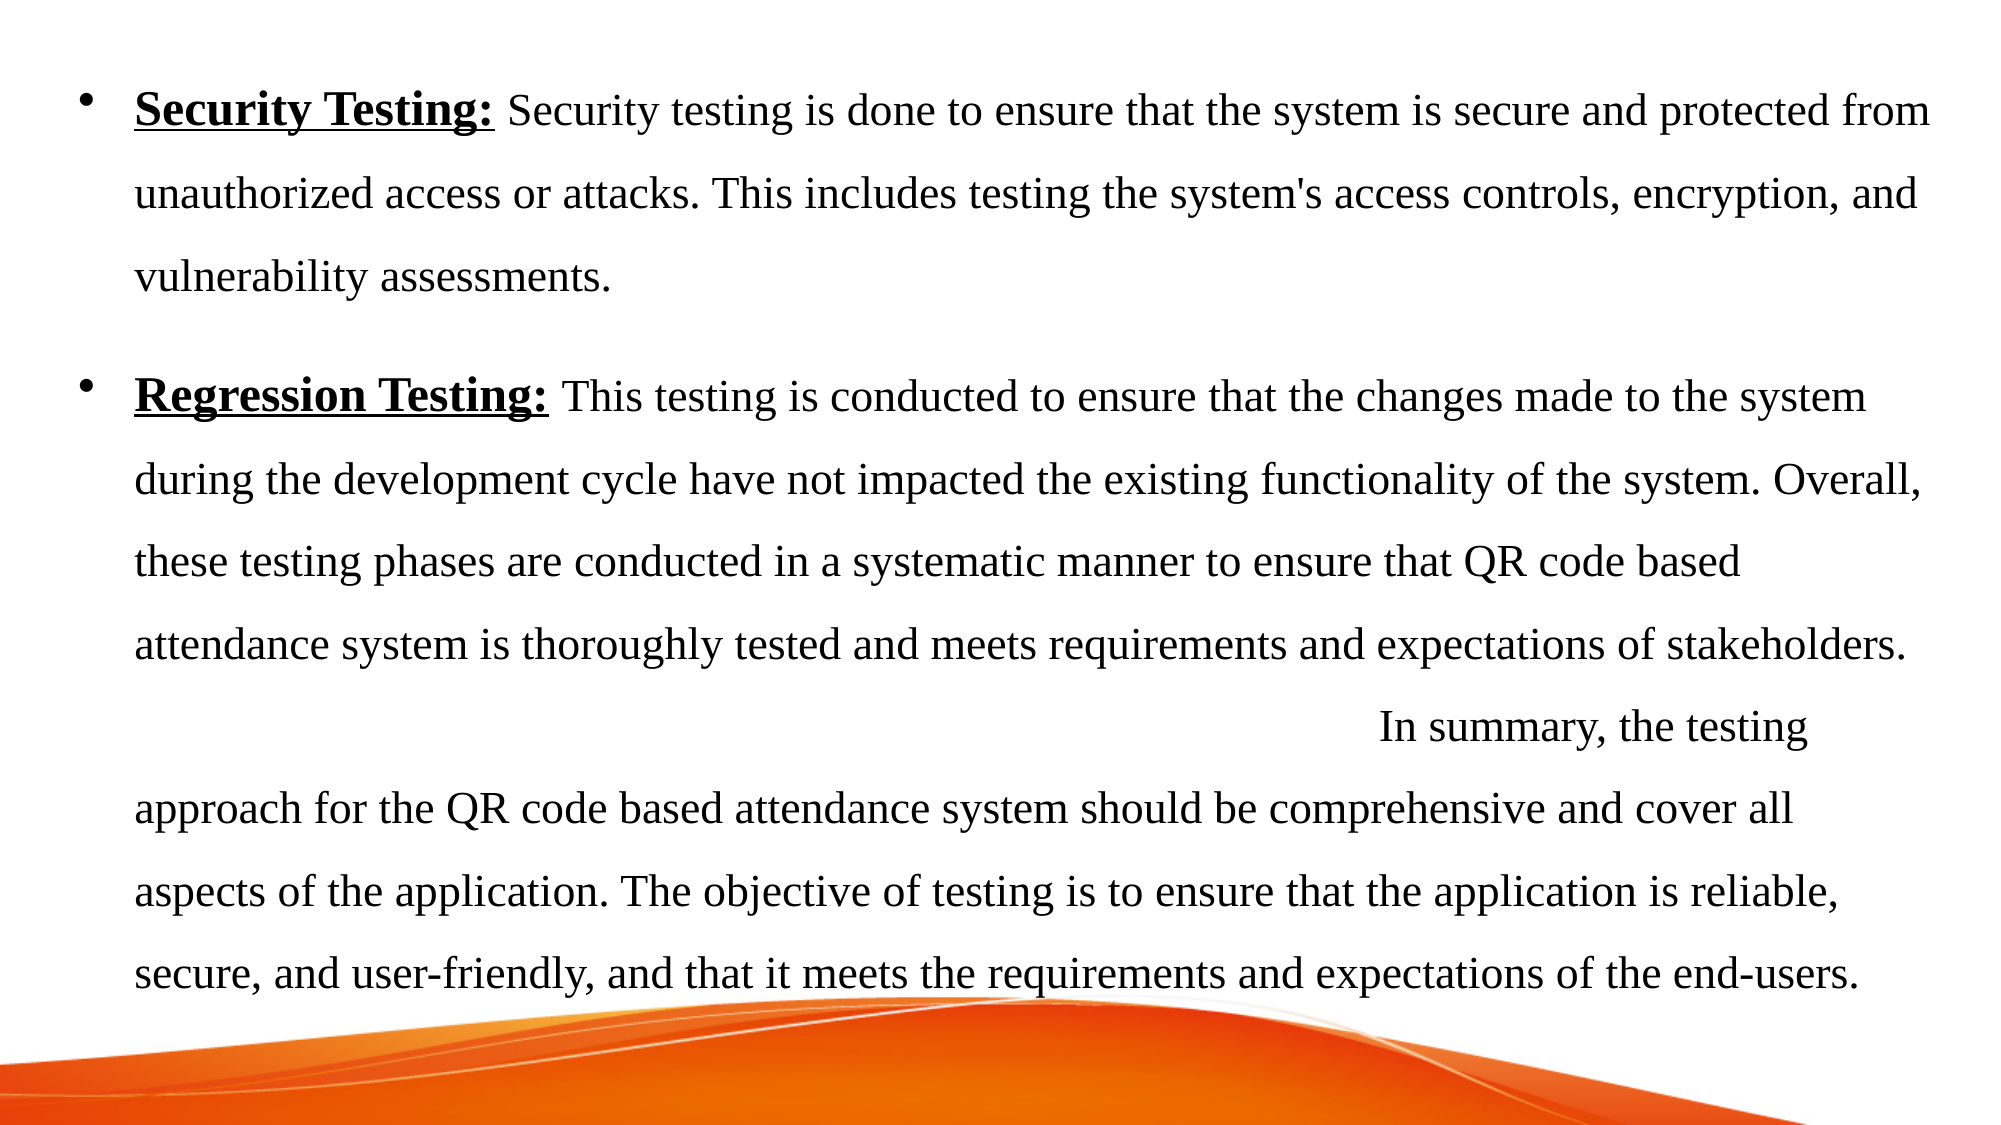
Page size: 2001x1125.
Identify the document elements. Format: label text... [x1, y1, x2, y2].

picture [0, 0, 2000, 1125]
list Security Testing: Security testing is done to ensure that the system is secure and protected from unauthorized access or attacks. This includes testing the system's access controls, encryption, and vulnerability assessments. Regression Testing: This testing is conducted to ensure that the changes made to the system during the development cycle have not impacted the existing functionality of the system. Overall, these testing phases are conducted in a systematic manner to ensure that QR code based attendance system is thoroughly tested and meets requirements and expectations of stakeholders. In summary, the testing approach for the QR code based attendance system should be comprehensive and cover all aspects of the application. The objective of testing is to ensure that the application is reliable, secure, and user-friendly, and that it meets the requirements and expectations of the end-users. [63, 38, 1949, 1059]
